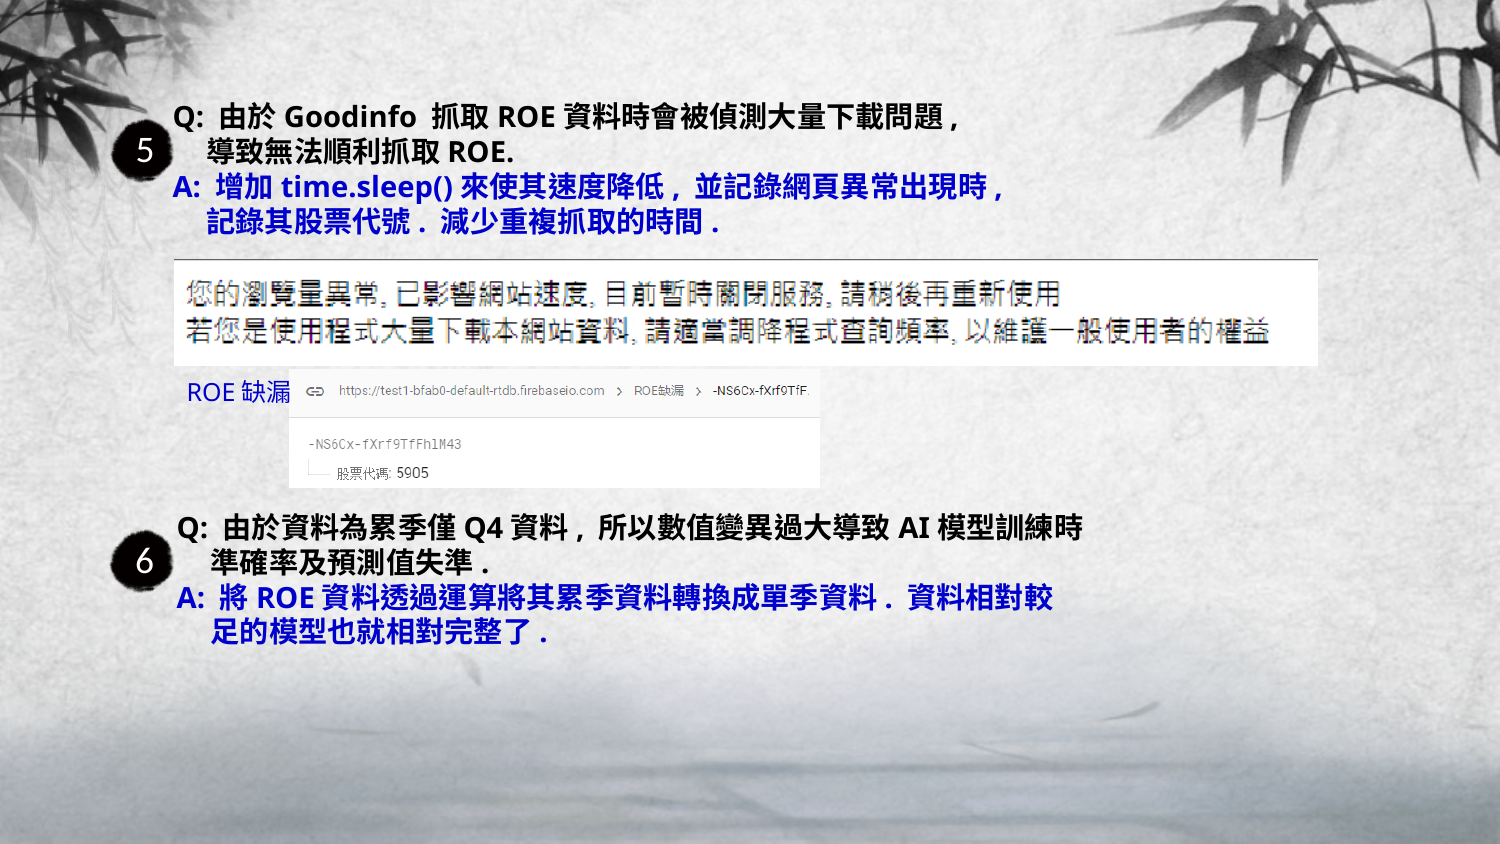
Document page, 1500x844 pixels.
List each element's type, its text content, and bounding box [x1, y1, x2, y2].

text_box ROE缺漏 [171, 371, 283, 415]
picture [0, 0, 1500, 844]
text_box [108, 501, 1086, 659]
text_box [108, 90, 1001, 248]
